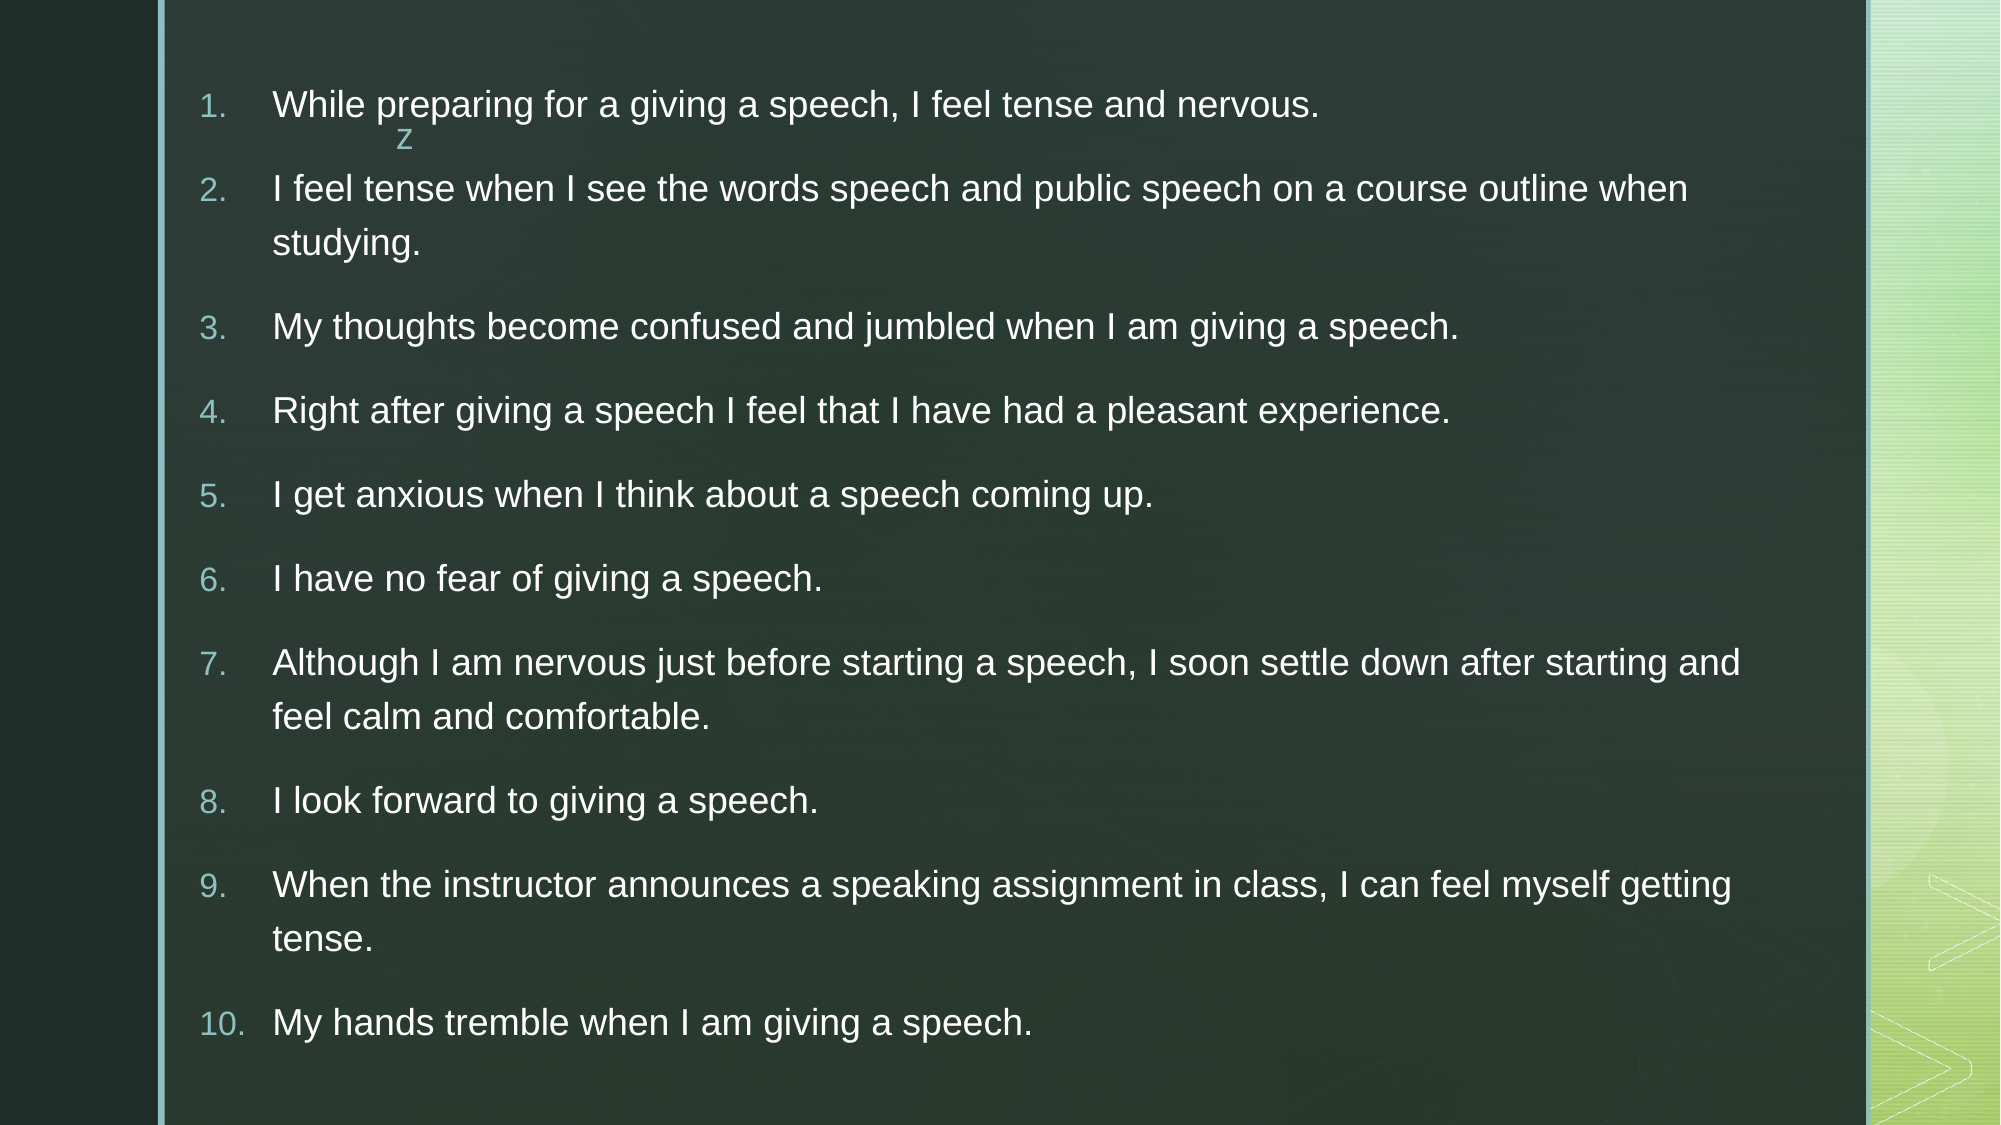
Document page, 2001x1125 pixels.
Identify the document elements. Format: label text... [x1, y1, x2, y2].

list While preparing for a giving a speech, I feel tense and nervous. I feel tense when I see the words speech and public speech on a course outline when studying. My thoughts become confused and jumbled when I am giving a speech. Right after giving a speech I feel that I have had a pleasant experience. I get anxious when I think about a speech coming up. I have no fear of giving a speech. Although I am nervous just before starting a speech, I soon settle down after starting and feel calm and comfortable. I look forward to giving a speech. When the instructor announces a speaking assignment in class, I can feel myself getting tense. My hands tremble when I am giving a speech. [184, 58, 1820, 1055]
picture [1871, 0, 2001, 1125]
